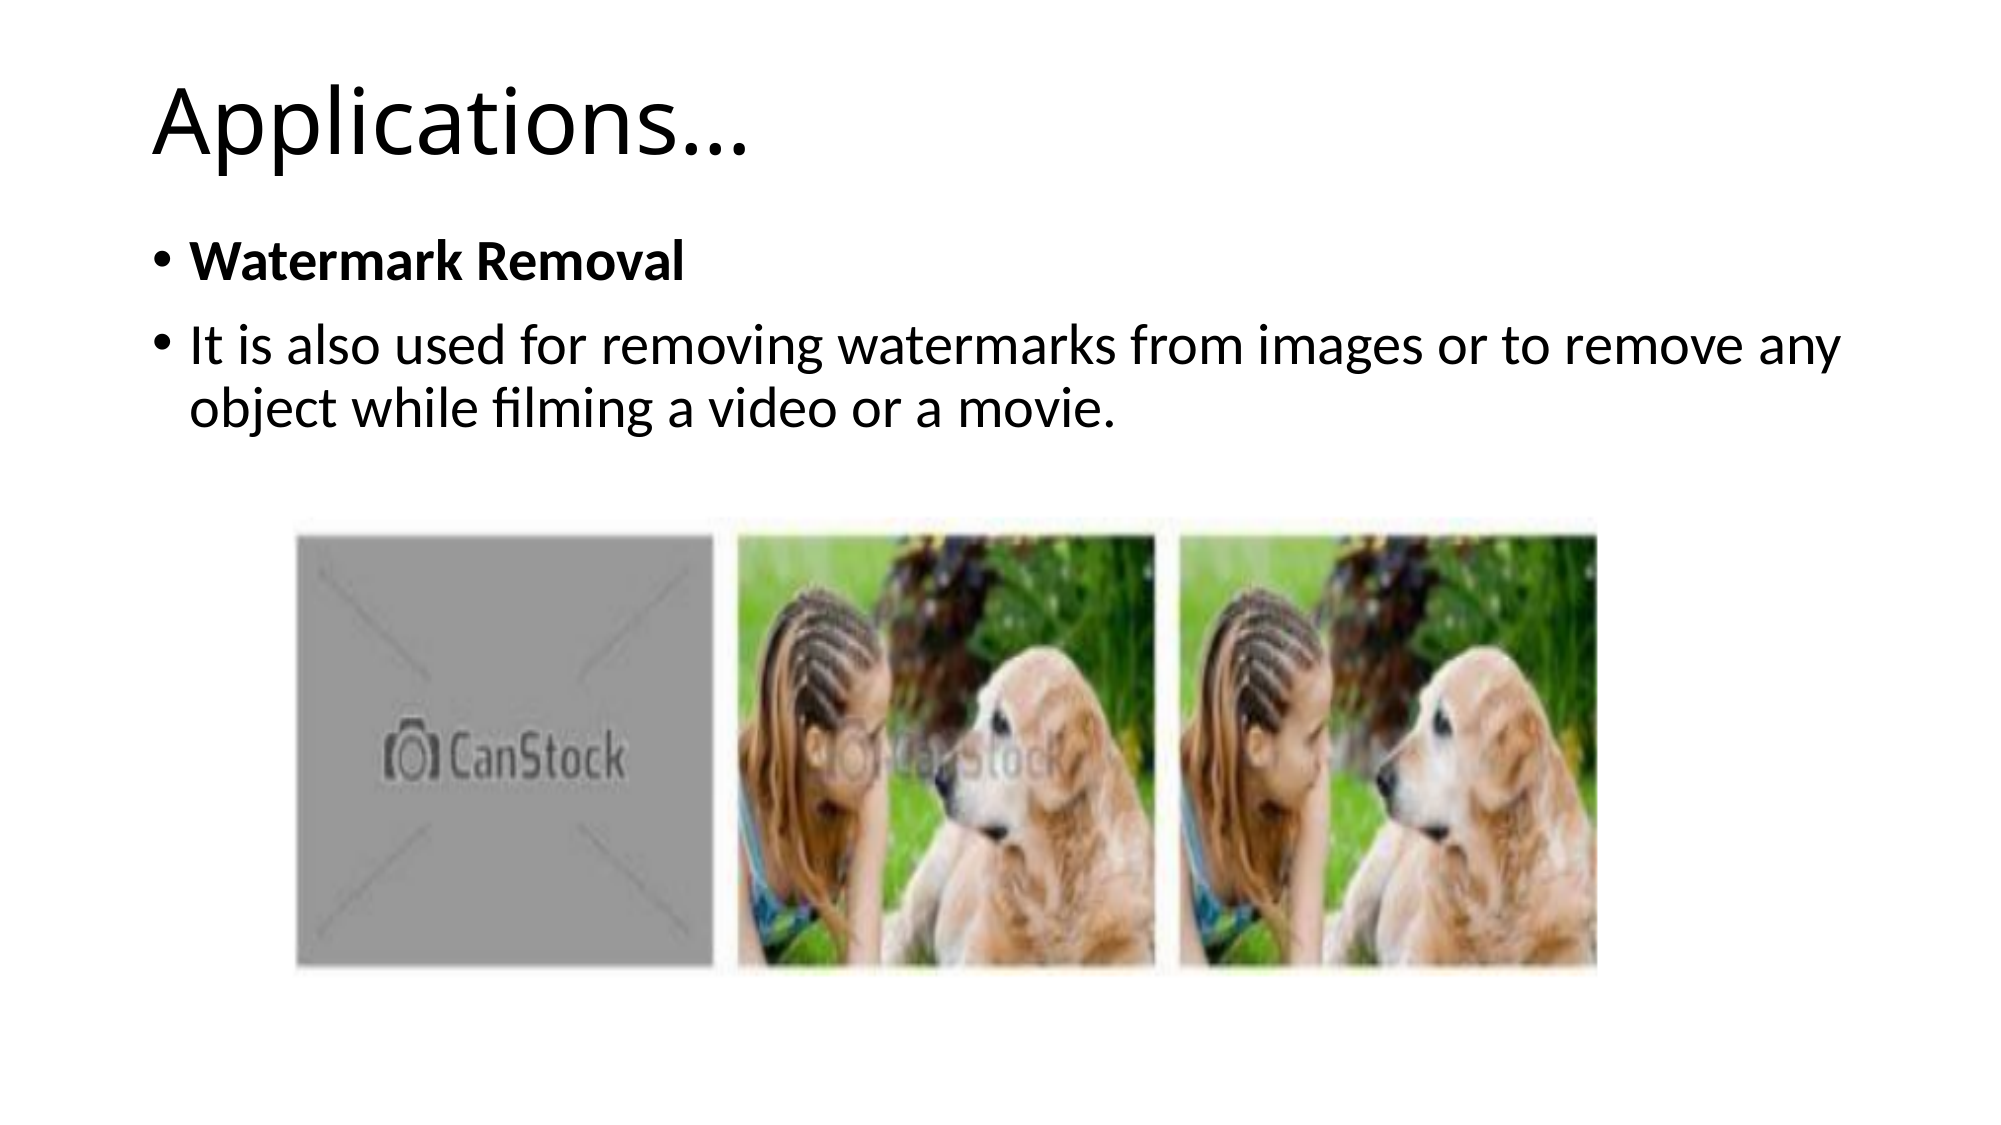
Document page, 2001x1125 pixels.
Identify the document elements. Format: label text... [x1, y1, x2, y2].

list Watermark Removal It is also used for removing watermarks from images or to remove any object while filming a video or a movie. [137, 222, 1863, 1014]
title Applications… [137, 59, 1863, 190]
picture [262, 491, 1738, 1047]
